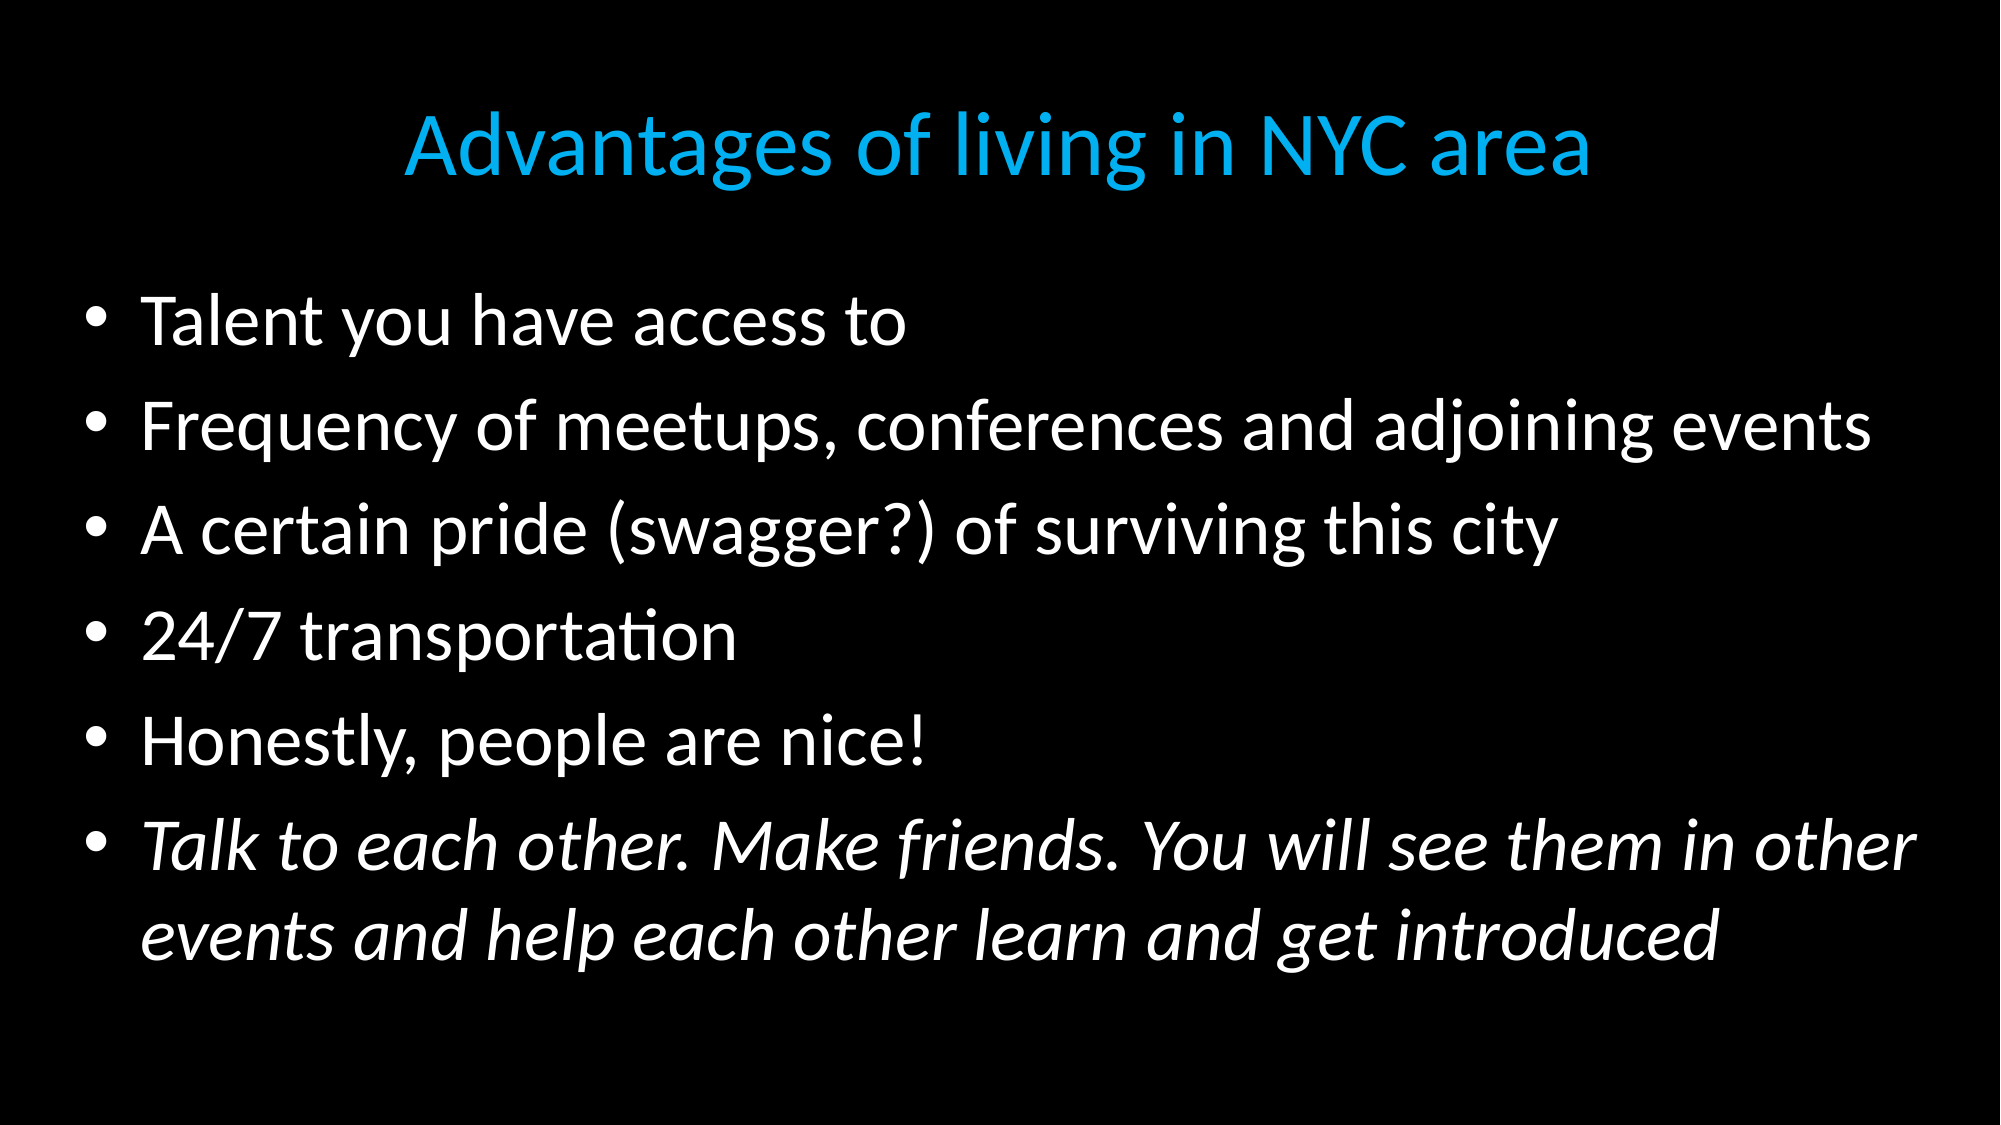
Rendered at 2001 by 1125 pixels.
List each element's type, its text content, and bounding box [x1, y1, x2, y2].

list Talent you have access to Frequency of meetups, conferences and adjoining events A certain pride (swagger?) of surviving this city 24/7 transportation Honestly, people are nice! Talk to each other. Make friends. You will see them in other events and help each other learn and get introduced [68, 262, 1959, 1094]
title Advantages of living in NYC area [99, 45, 1900, 233]
